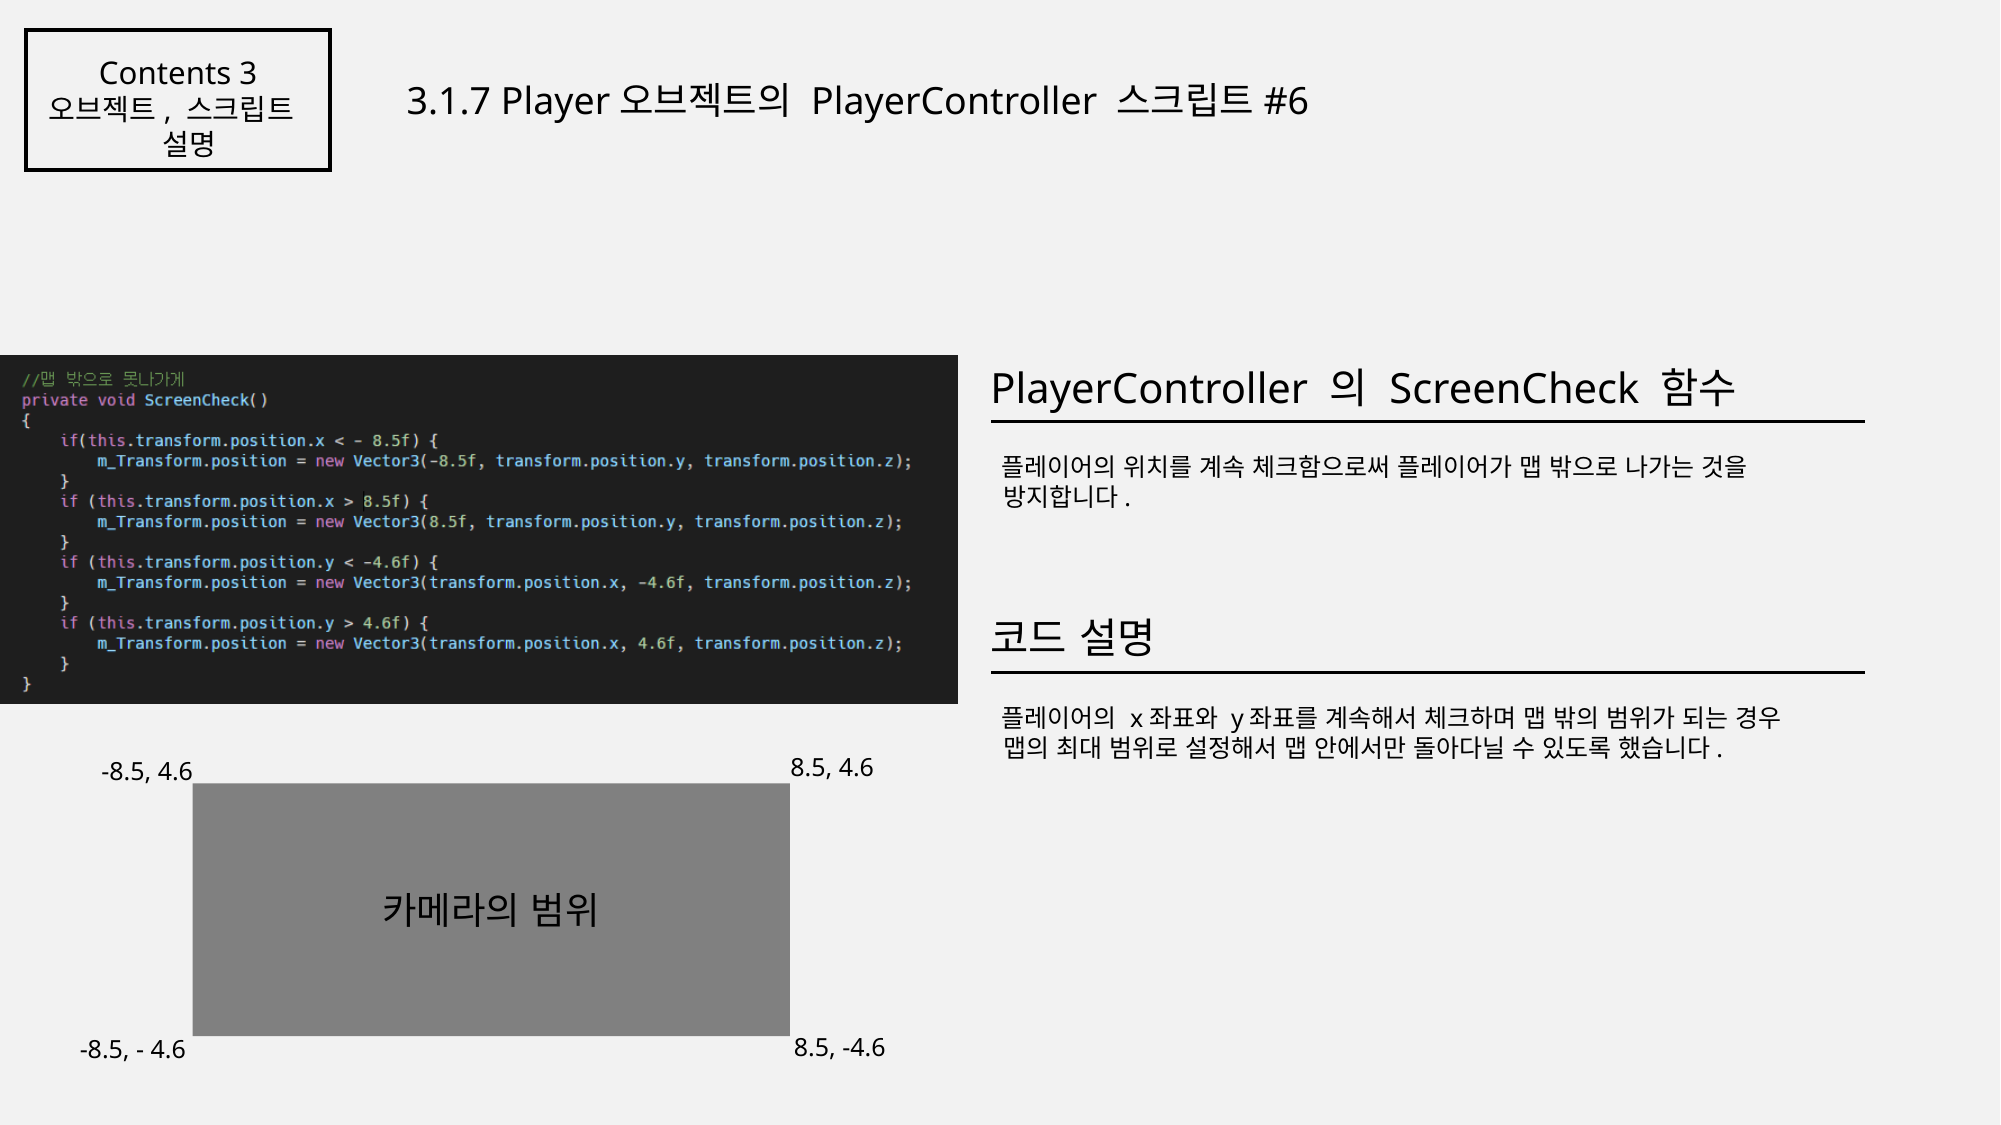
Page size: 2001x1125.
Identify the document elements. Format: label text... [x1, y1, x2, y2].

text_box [975, 604, 1882, 771]
text_box 카메라의 범위 [367, 879, 615, 940]
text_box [26, 29, 330, 171]
picture [0, 355, 958, 704]
text_box -8.5, 4.6 [86, 748, 209, 793]
text_box -8.5, - 4.6 [65, 1025, 201, 1071]
text_box 8.5, -4.6 [772, 1023, 901, 1069]
text_box 3.1.7 Player오브젝트의 PlayerController 스크립트#6 [391, 69, 1470, 129]
text_box [192, 783, 790, 1037]
text_box 8.5, 4.6 [775, 743, 889, 789]
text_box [975, 353, 1882, 520]
